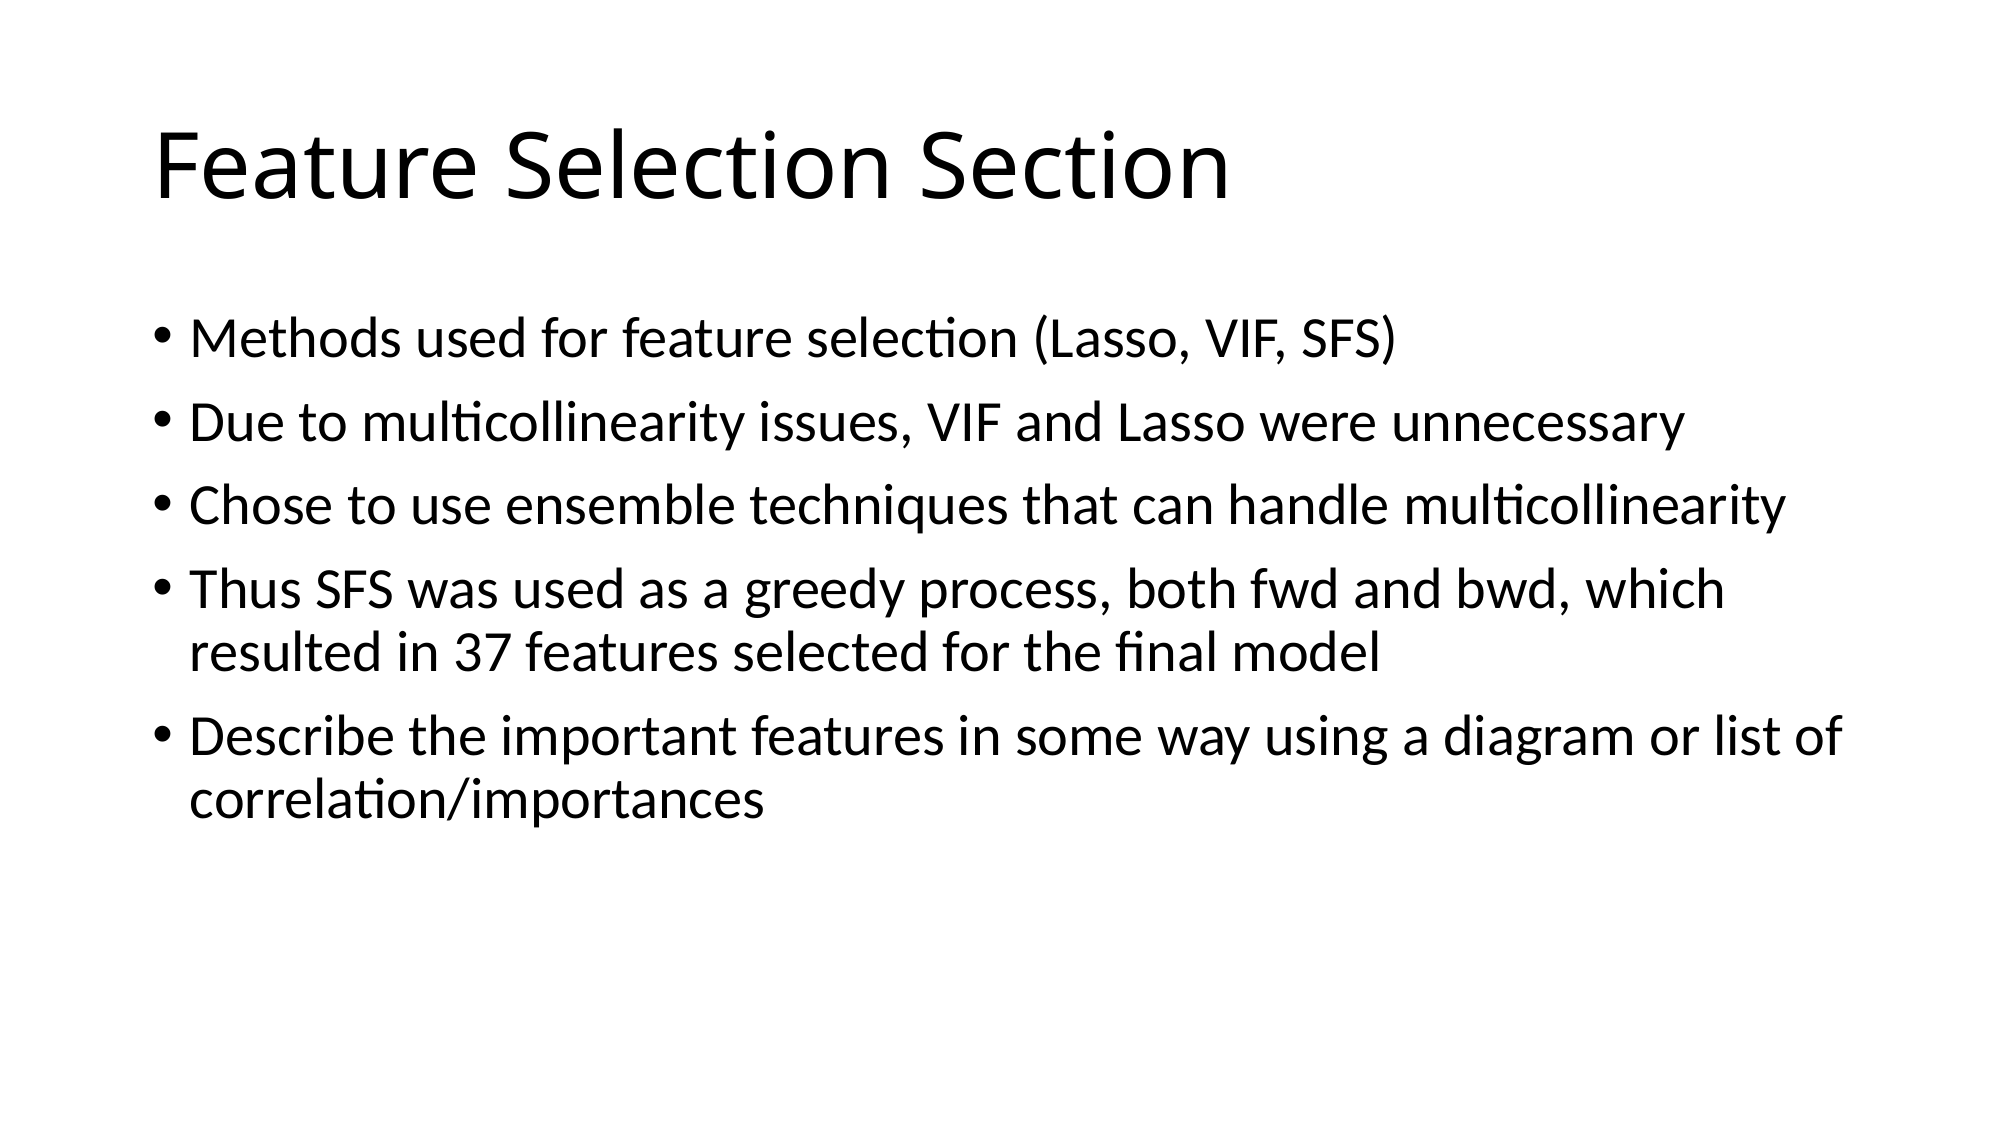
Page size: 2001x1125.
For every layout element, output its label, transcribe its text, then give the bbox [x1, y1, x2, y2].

title Feature Selection Section [137, 59, 1863, 278]
list Methods used for feature selection (Lasso, VIF, SFS) Due to multicollinearity issues, VIF and Lasso were unnecessary Chose to use ensemble techniques that can handle multicollinearity Thus SFS was used as a greedy process, both fwd and bwd, which resulted in 37 features selected for the final model Describe the important features in some way using a diagram or list of correlation/importances [137, 299, 1863, 1014]
